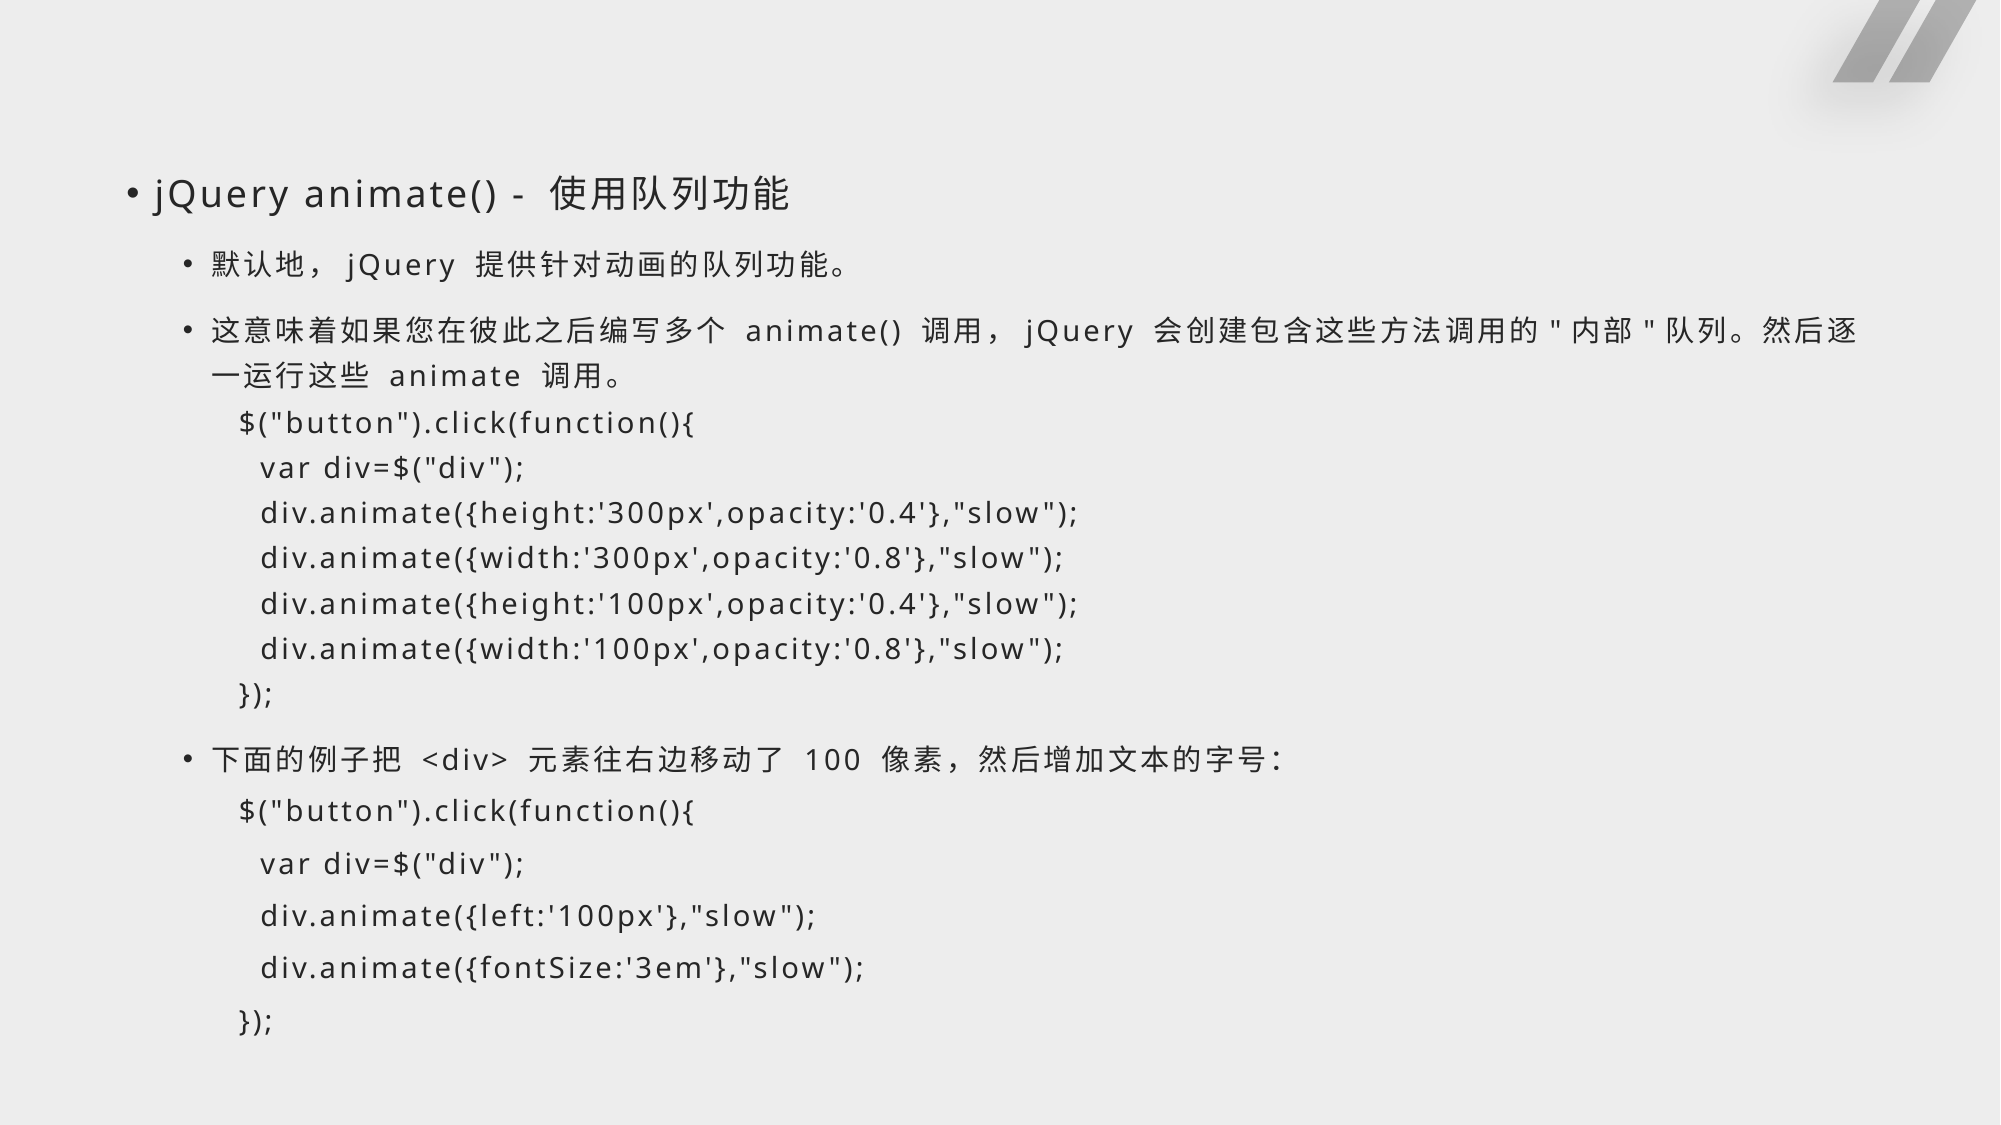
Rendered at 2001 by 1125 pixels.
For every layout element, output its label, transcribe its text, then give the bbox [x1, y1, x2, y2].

list jQuery animate() - 使用队列功能 默认地，jQuery 提供针对动画的队列功能。 这意味着如果您在彼此之后编写多个 animate() 调用，jQuery 会创建包含这些方法调用的"内部"队列。然后逐一运行这些 animate 调用。 $("button").click(function(){ var div=$("div"); div.animate({height:'300px',opacity:'0.4'},"slow"); div.animate({width:'300px',opacity:'0.8'},"slow"); div.animate({height:'100px',opacity:'0.4'},"slow"); div.animate({width:'100px',opacity:'0.8'},"slow"); }); 下面的例子把 <div> 元素往右边移动了 100 像素，然后增加文本的字号： $("button").click(function(){ var div=$("div"); div.animate({left:'100px'},"slow"); div.animate({fontSize:'3em'},"slow"); }); [109, 156, 1891, 1041]
